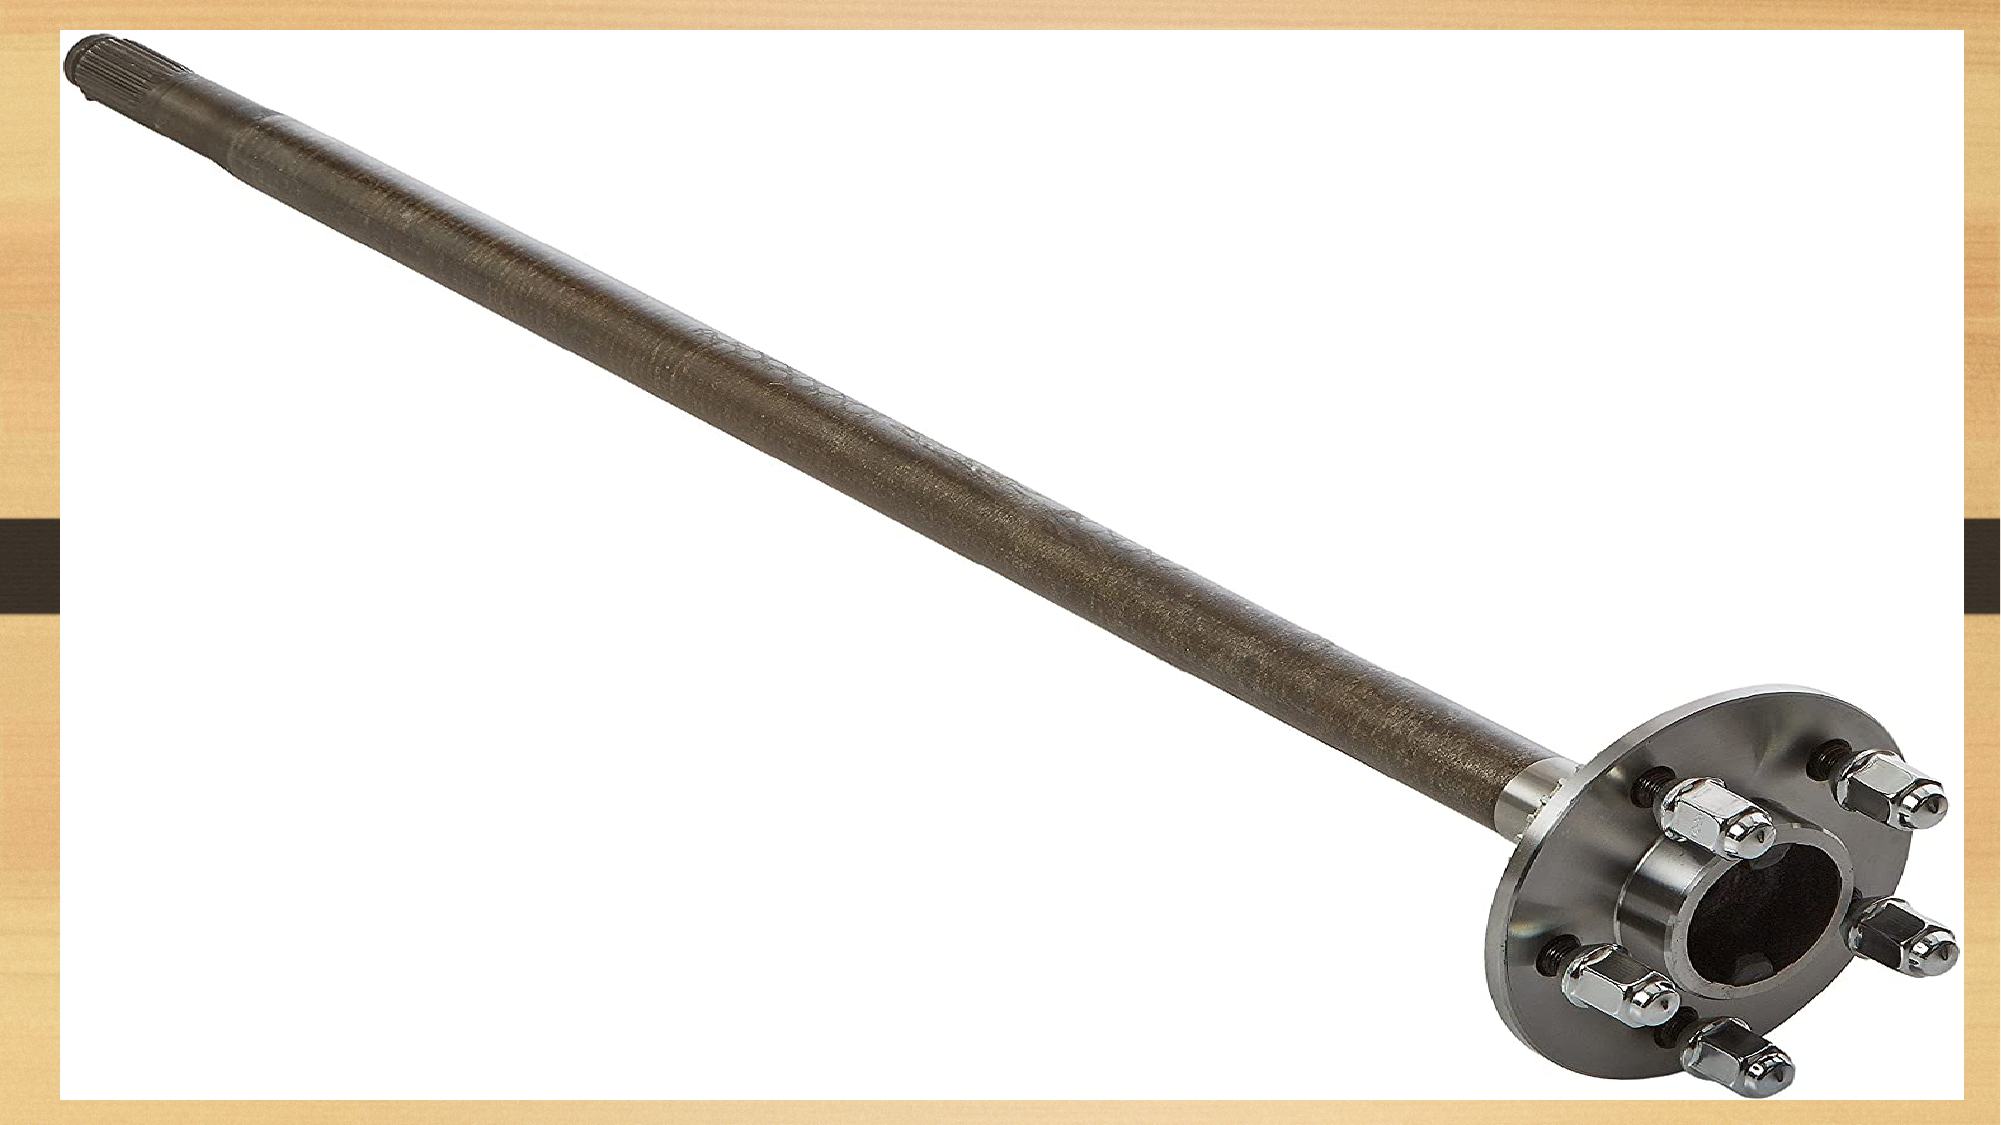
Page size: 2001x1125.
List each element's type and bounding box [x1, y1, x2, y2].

list [60, 30, 1965, 1100]
picture [0, 0, 2001, 1125]
